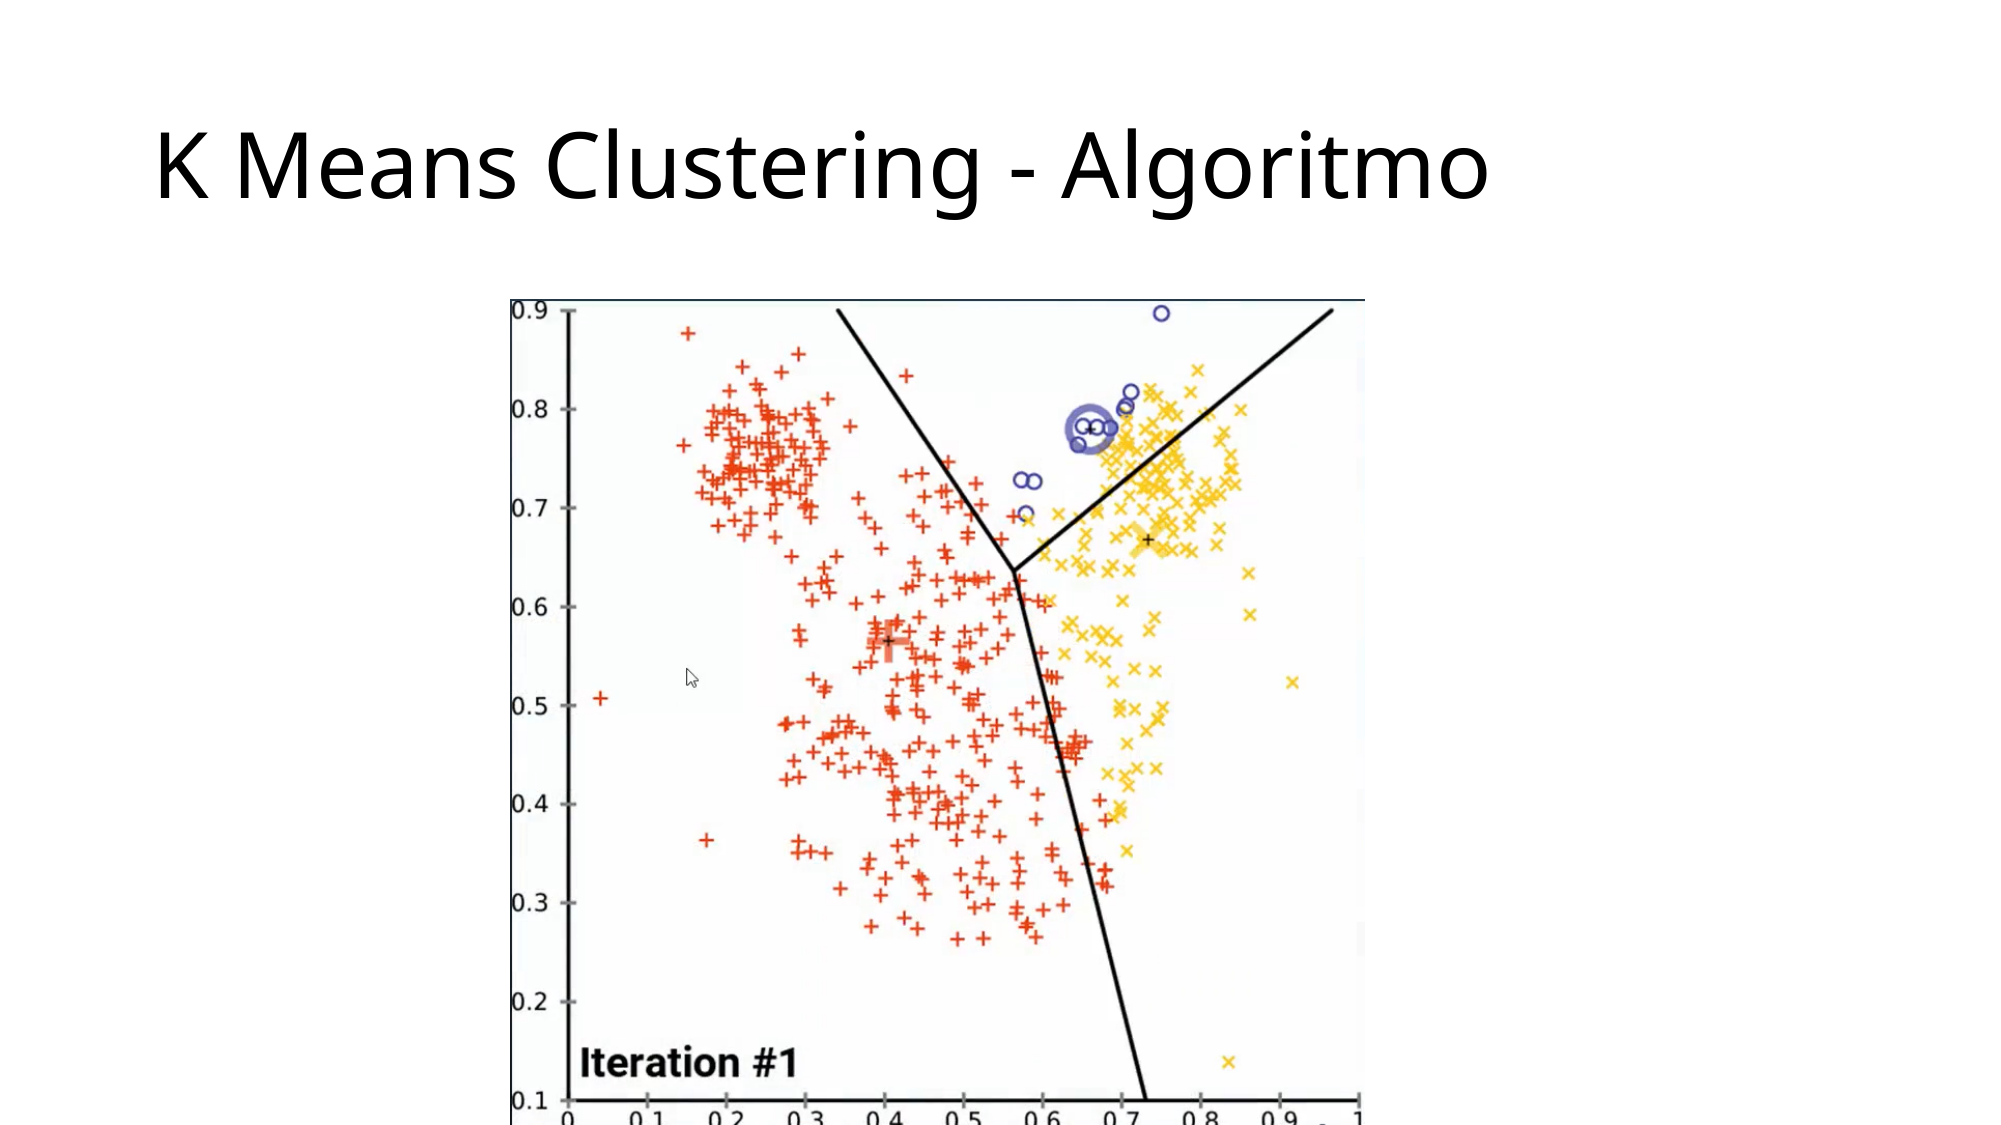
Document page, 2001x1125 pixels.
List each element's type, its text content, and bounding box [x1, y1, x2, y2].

picture [509, 299, 1365, 1125]
title K Means Clustering - Algoritmo [137, 59, 1863, 278]
